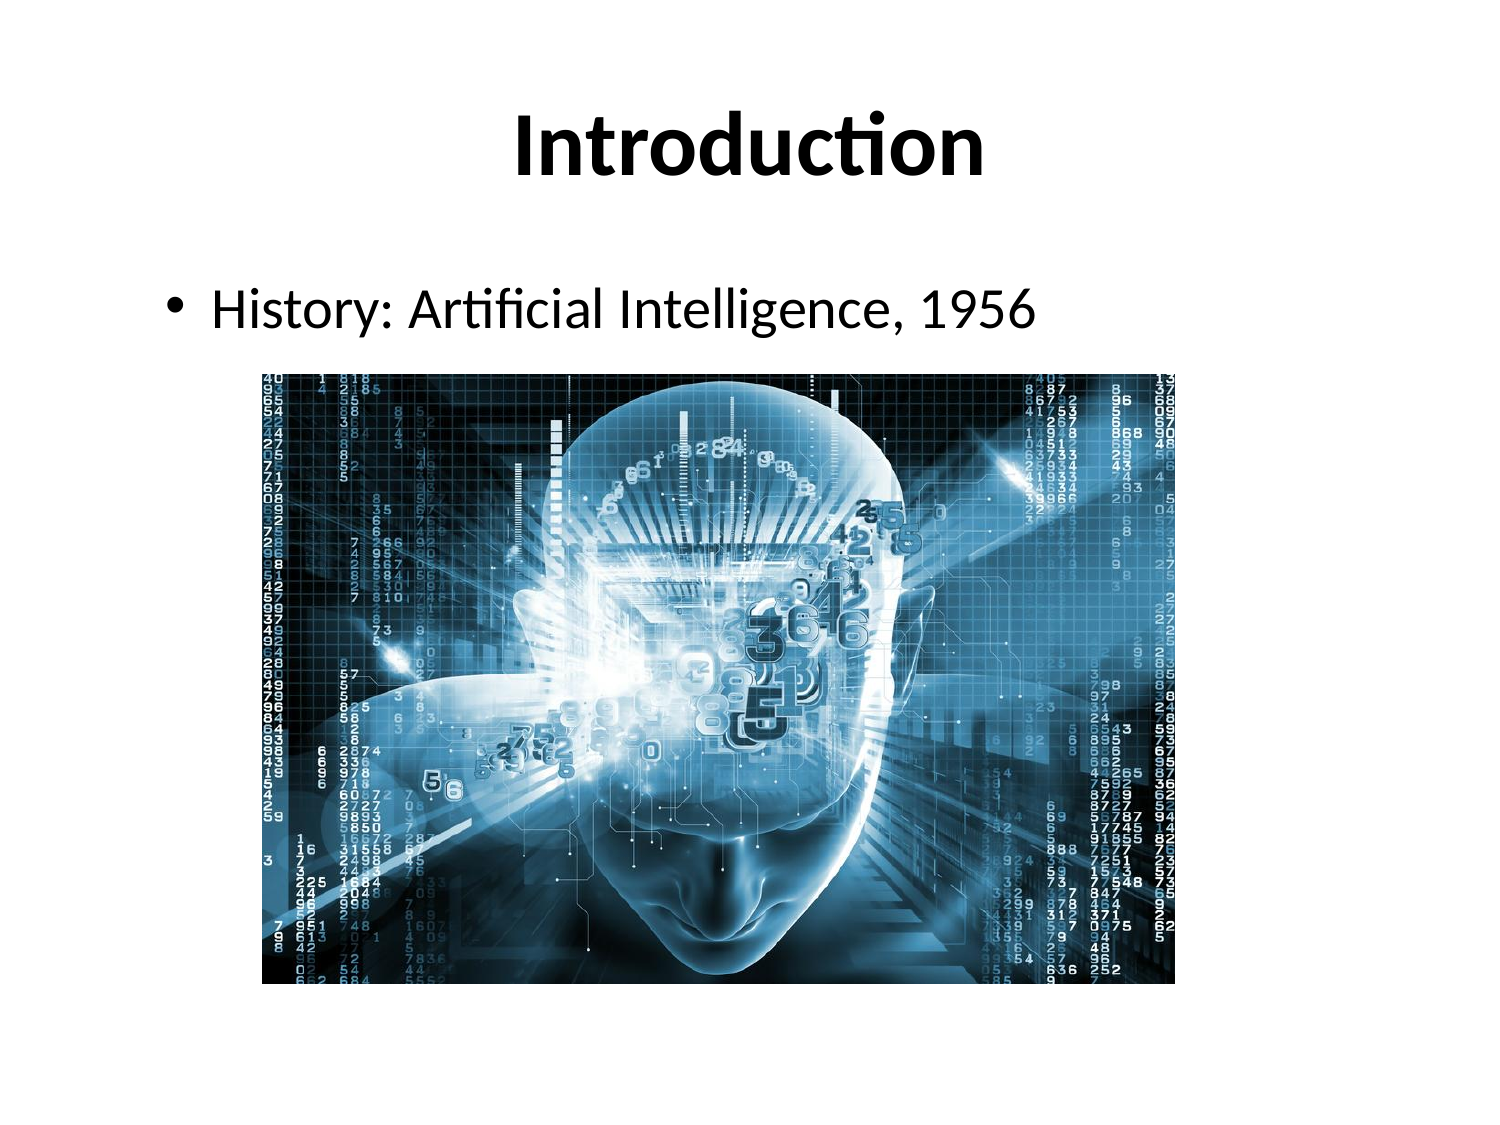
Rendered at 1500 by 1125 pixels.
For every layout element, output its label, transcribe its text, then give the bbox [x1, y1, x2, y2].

picture [262, 374, 1176, 984]
title Introduction [75, 45, 1425, 233]
list History: Artificial Intelligence, 1956 [75, 262, 1425, 1005]
